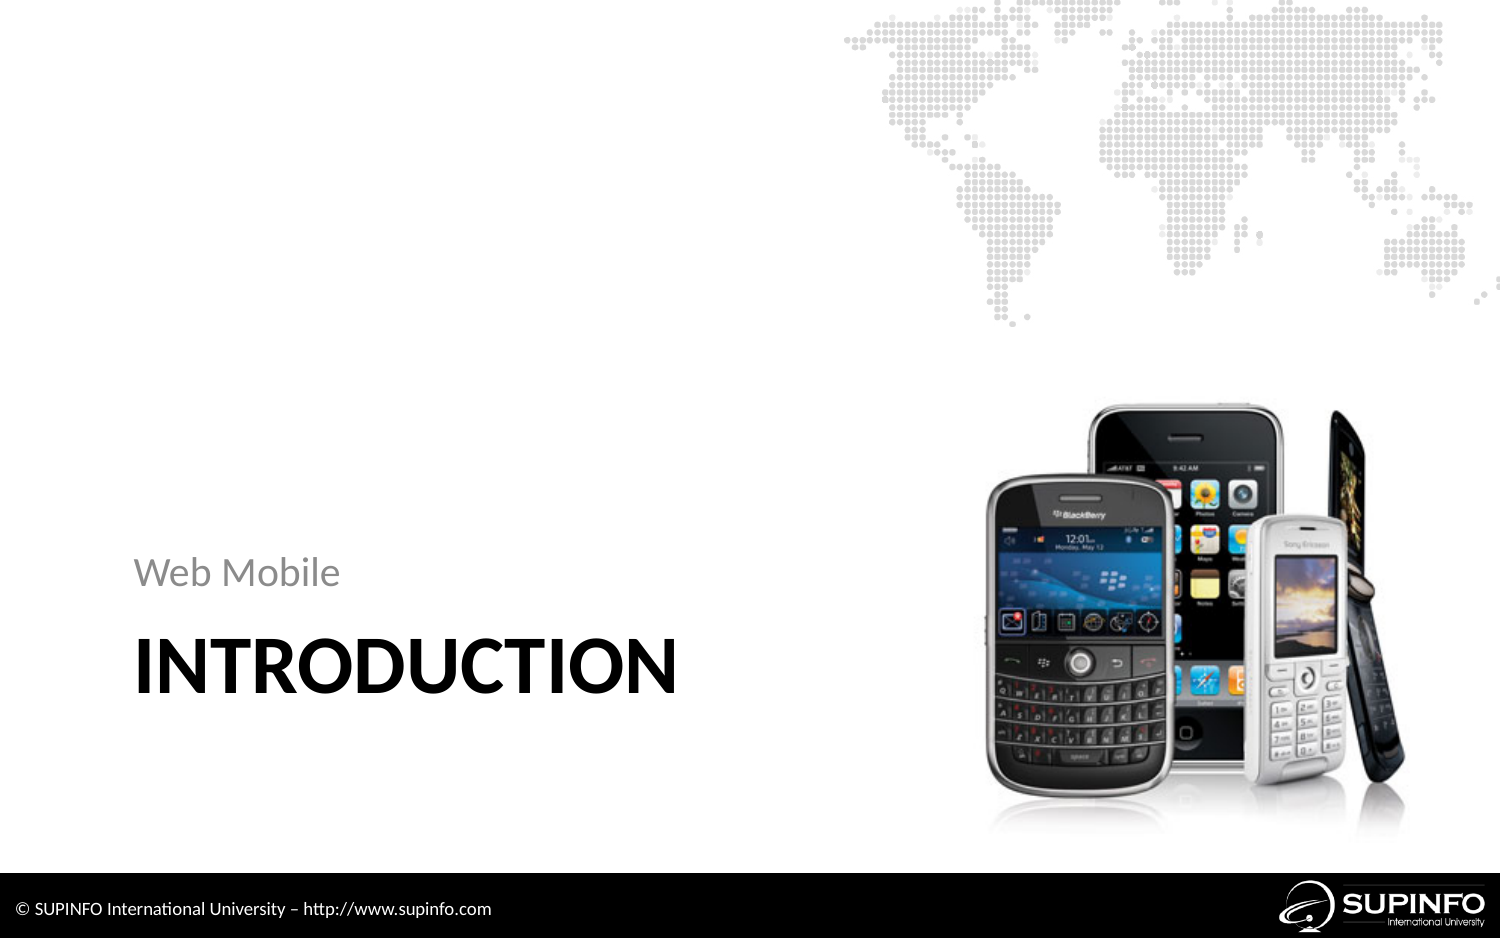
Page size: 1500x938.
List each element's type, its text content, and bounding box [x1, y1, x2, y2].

picture [962, 385, 1417, 843]
list Web Mobile [118, 397, 957, 603]
title introduction [118, 603, 957, 789]
picture [844, 0, 1500, 327]
picture [1269, 870, 1494, 938]
